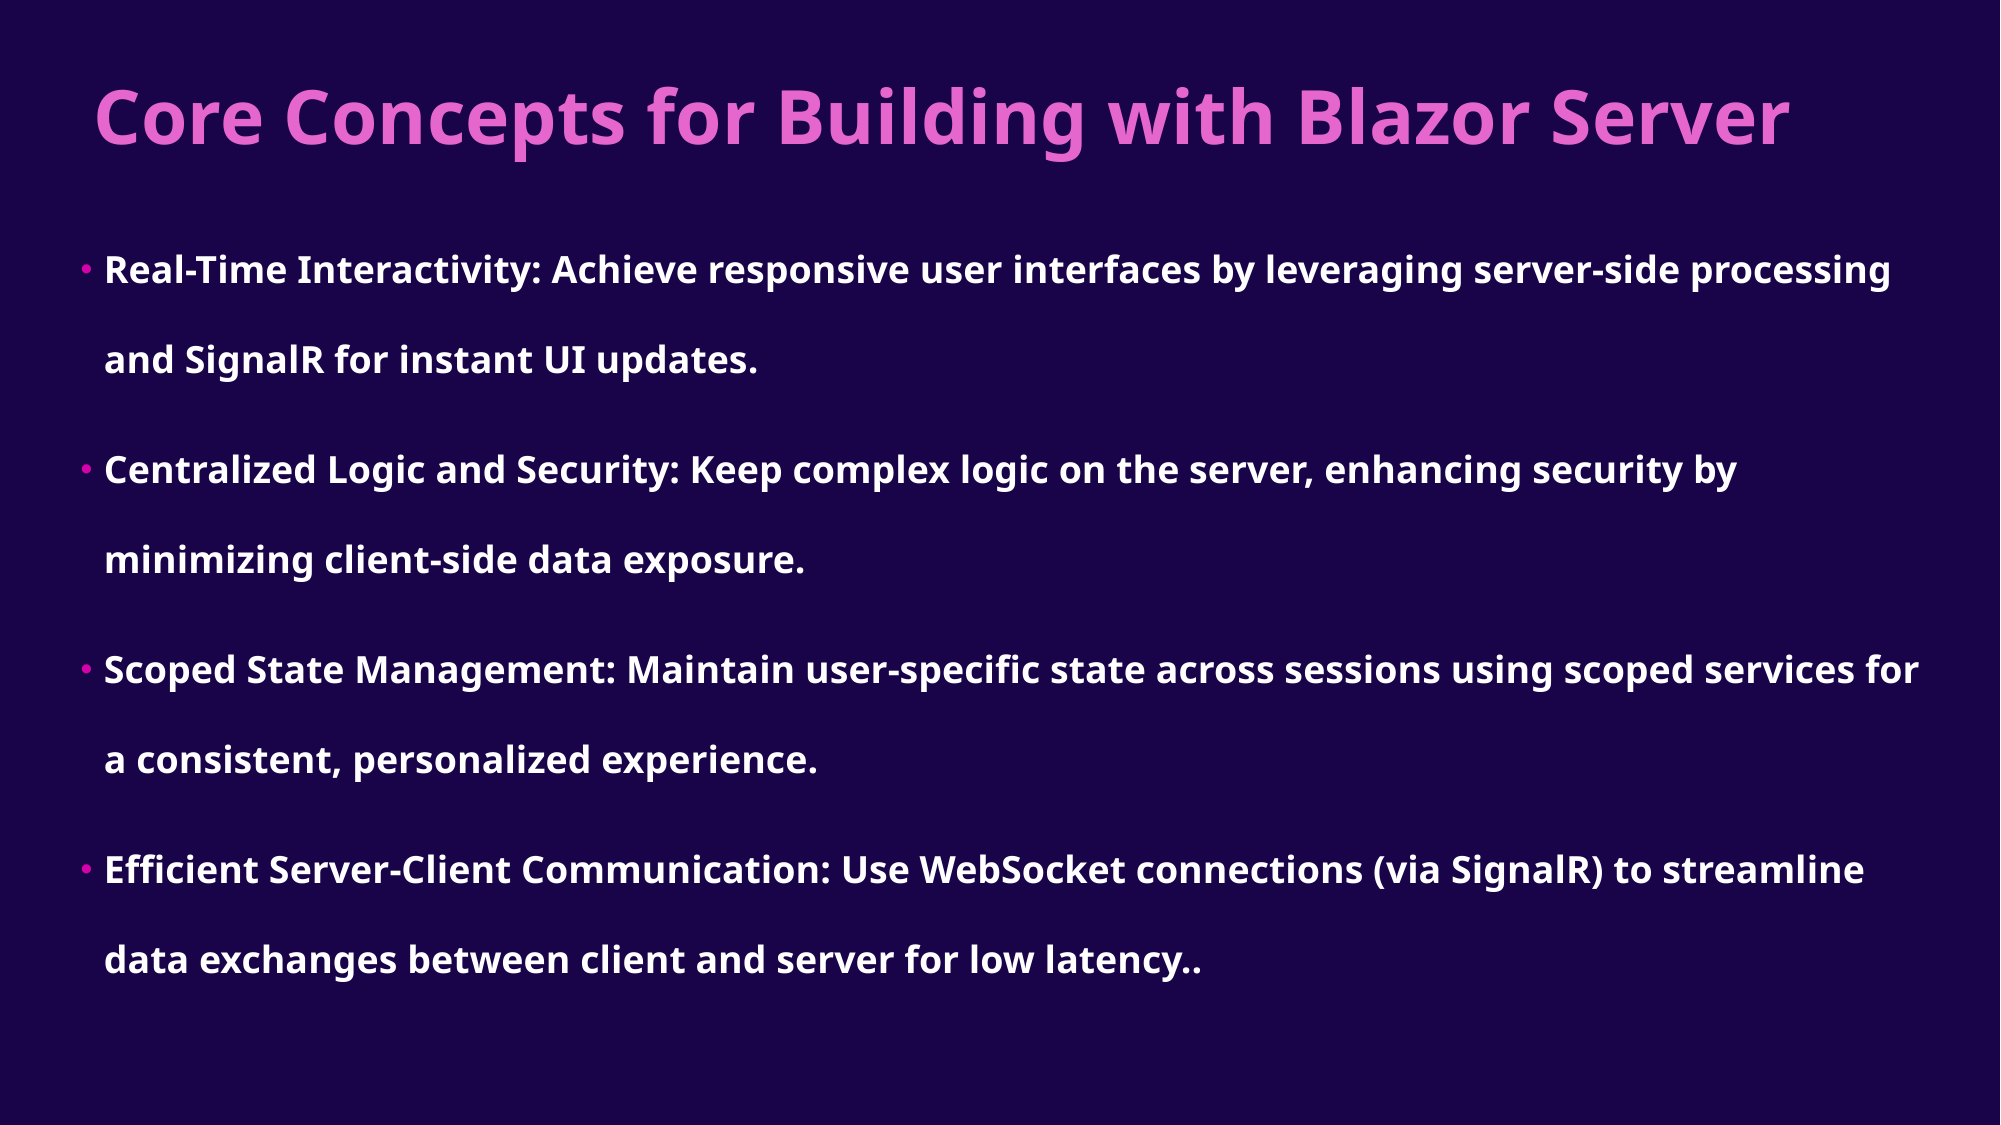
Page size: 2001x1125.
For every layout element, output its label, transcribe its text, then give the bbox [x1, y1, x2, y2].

text_box Real-Time Interactivity: Achieve responsive user interfaces by leveraging server-side processing and SignalR for instant UI updates. Centralized Logic and Security: Keep complex logic on the server, enhancing security by minimizing client-side data exposure. Scoped State Management: Maintain user-specific state across sessions using scoped services for a consistent, personalized experience. Efficient Server-Client Communication: Use WebSocket connections (via SignalR) to streamline data exchanges between client and server for low latency.. [65, 194, 1948, 1069]
title Core Concepts for Building with Blazor Server [93, 69, 1902, 194]
